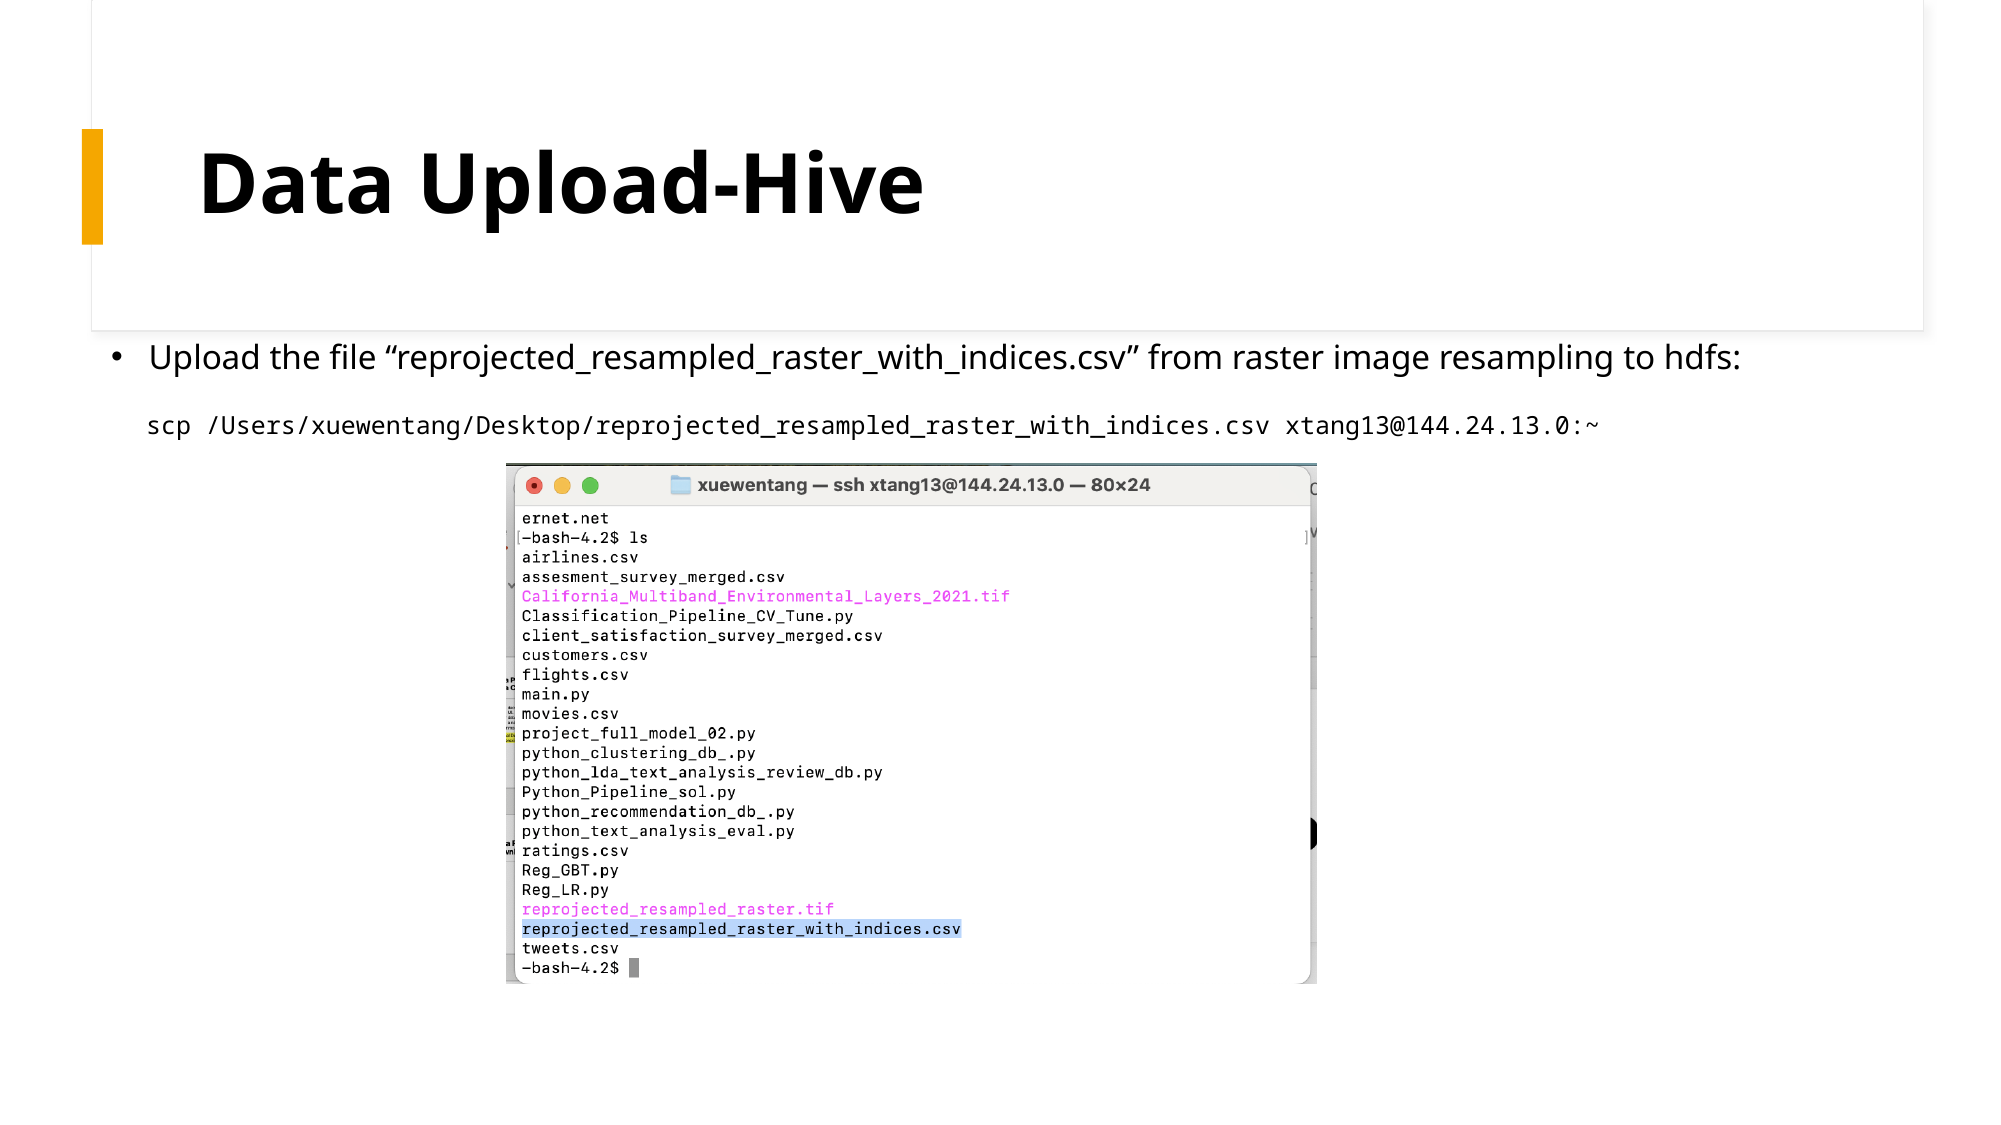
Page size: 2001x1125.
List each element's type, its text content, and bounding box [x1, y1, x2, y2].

title Data Upload-Hive [183, 90, 1851, 284]
list Upload the file “reprojected_resampled_raster_with_indices.csv” from raster image resampling to hdfs: scp /Users/xuewentang/Desktop/reprojected_resampled_raster_with_indices.csv xtang13@144.24.13.0:~ [95, 336, 1938, 531]
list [506, 463, 1317, 984]
